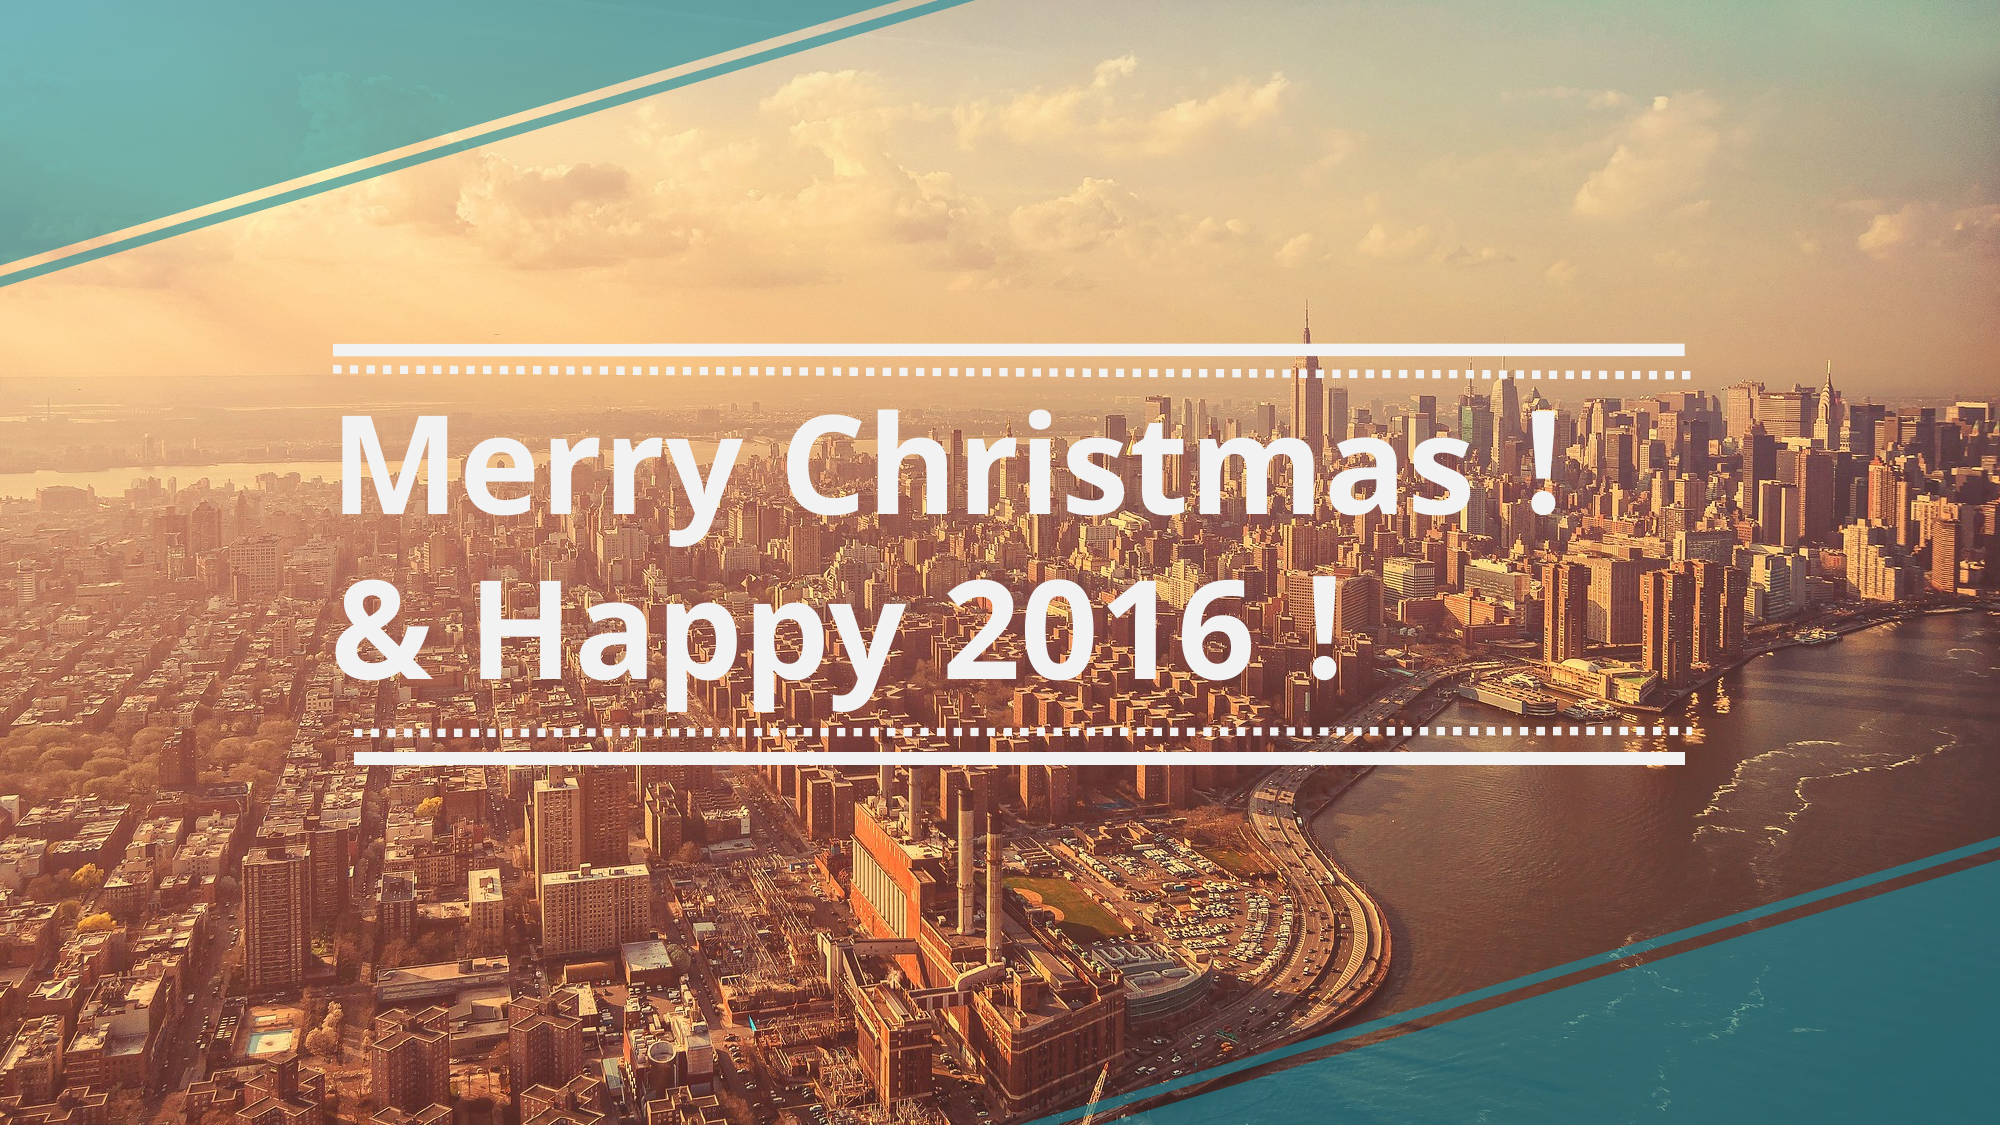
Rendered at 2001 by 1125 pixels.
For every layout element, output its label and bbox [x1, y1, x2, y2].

text_box [988, 832, 2000, 1125]
text_box [315, 349, 1724, 759]
text_box [0, 0, 1020, 289]
picture [0, 0, 2000, 1125]
